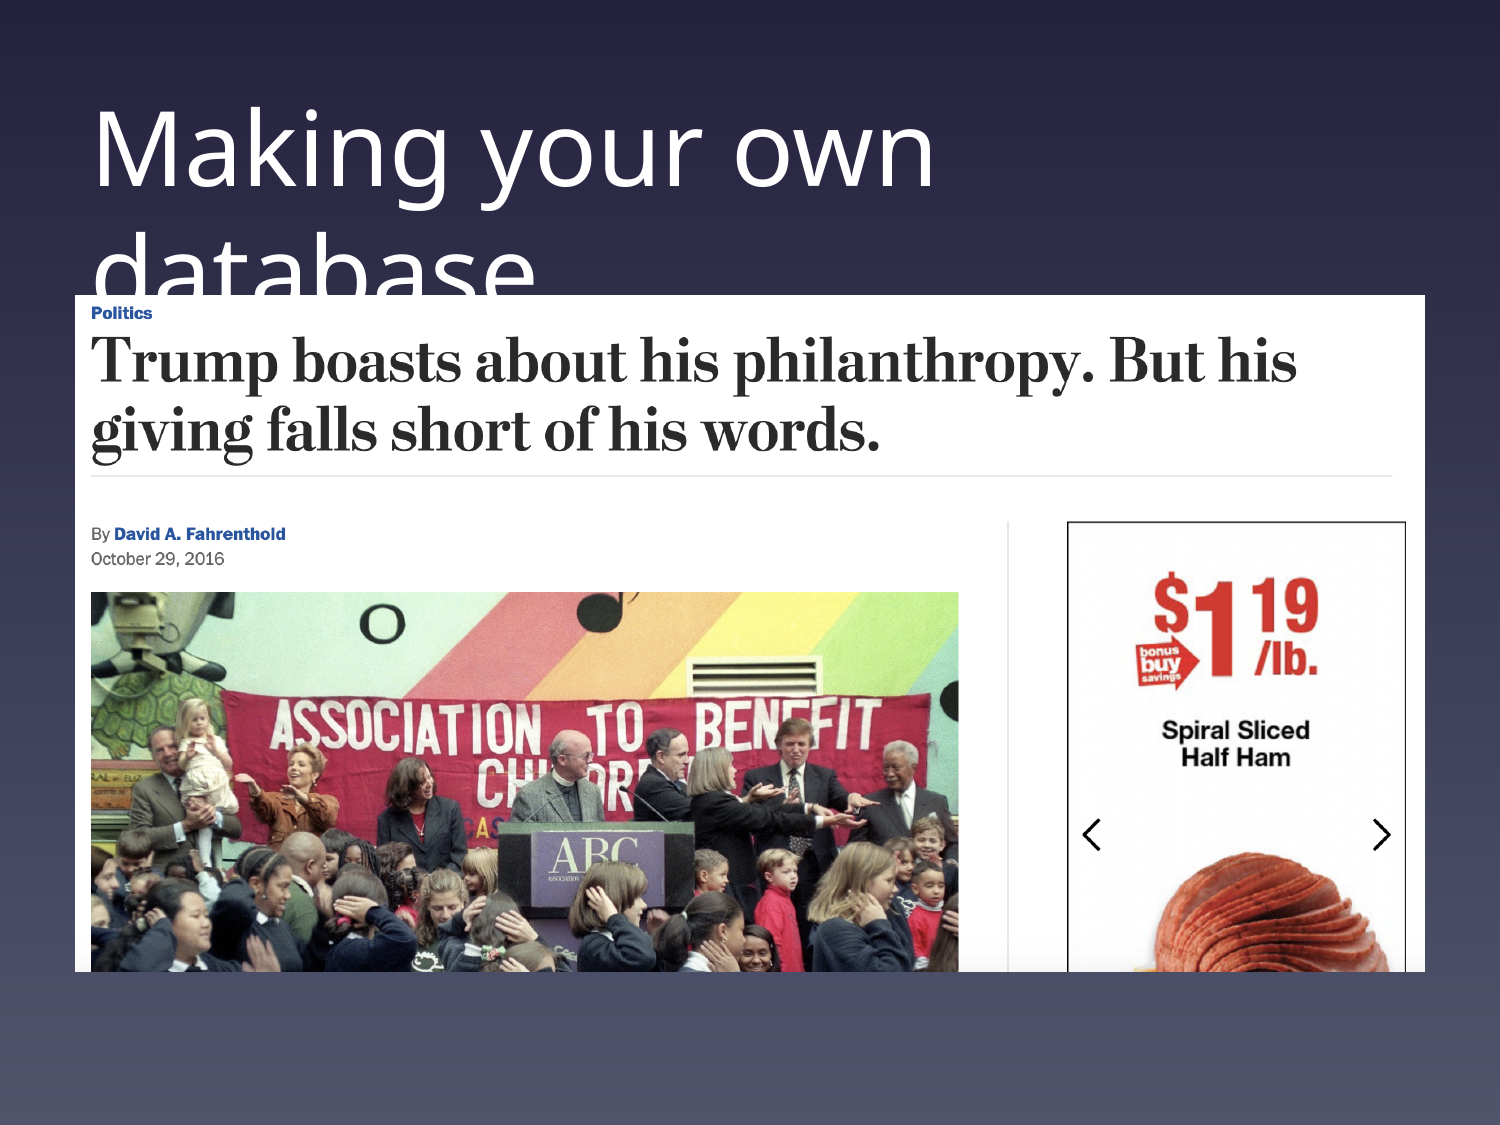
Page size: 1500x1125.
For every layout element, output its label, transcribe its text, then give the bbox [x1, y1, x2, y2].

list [74, 295, 1426, 972]
title Making your own database [75, 75, 1425, 263]
